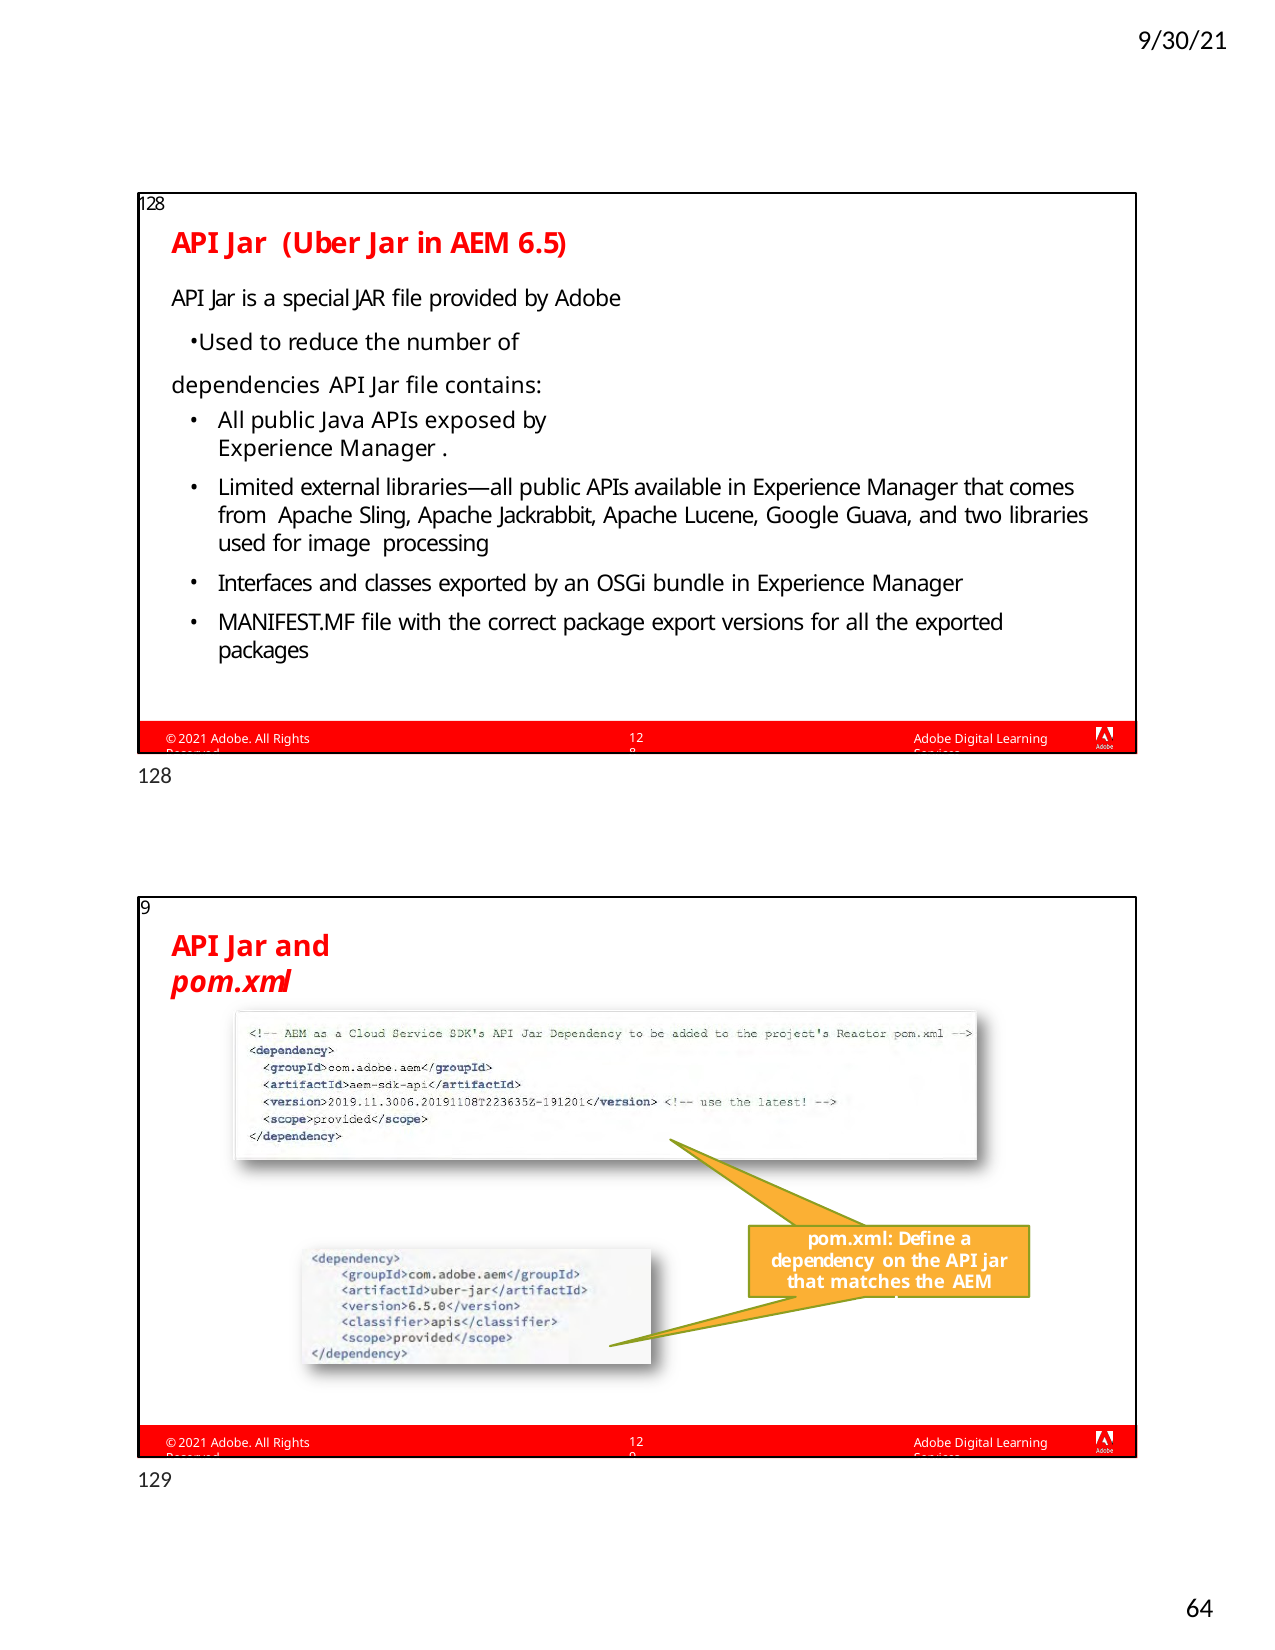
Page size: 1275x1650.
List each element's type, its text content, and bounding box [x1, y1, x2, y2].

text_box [137, 720, 1138, 755]
text_box 129 [135, 1466, 175, 1492]
text_box 9/30/21 [1135, 20, 1230, 55]
slide_number 64 [1179, 1589, 1234, 1650]
text_box [138, 896, 1137, 1424]
text_box 128 [135, 760, 175, 788]
text_box 128 API Jar (Uber Jar in AEM 6.5) API Jar is a special JAR file provided by Adobe Used to reduce the number of dependencies API Jar file contains: All public Java APIs exposed by Experience Manager . Limited external libraries—all public APIs available in Experience Manager that comes from Apache Sling, Apache Jackrabbit, Apache Lucene, Google Guava, and two libraries used for image processing Interfaces and classes exported by an OSGi bundle in Experience Manager MANIFEST.MF file with the correct package export versions for all the exported packages [137, 182, 1096, 663]
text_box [216, 994, 1031, 1396]
text_box [138, 192, 1137, 720]
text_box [137, 1424, 1138, 1459]
